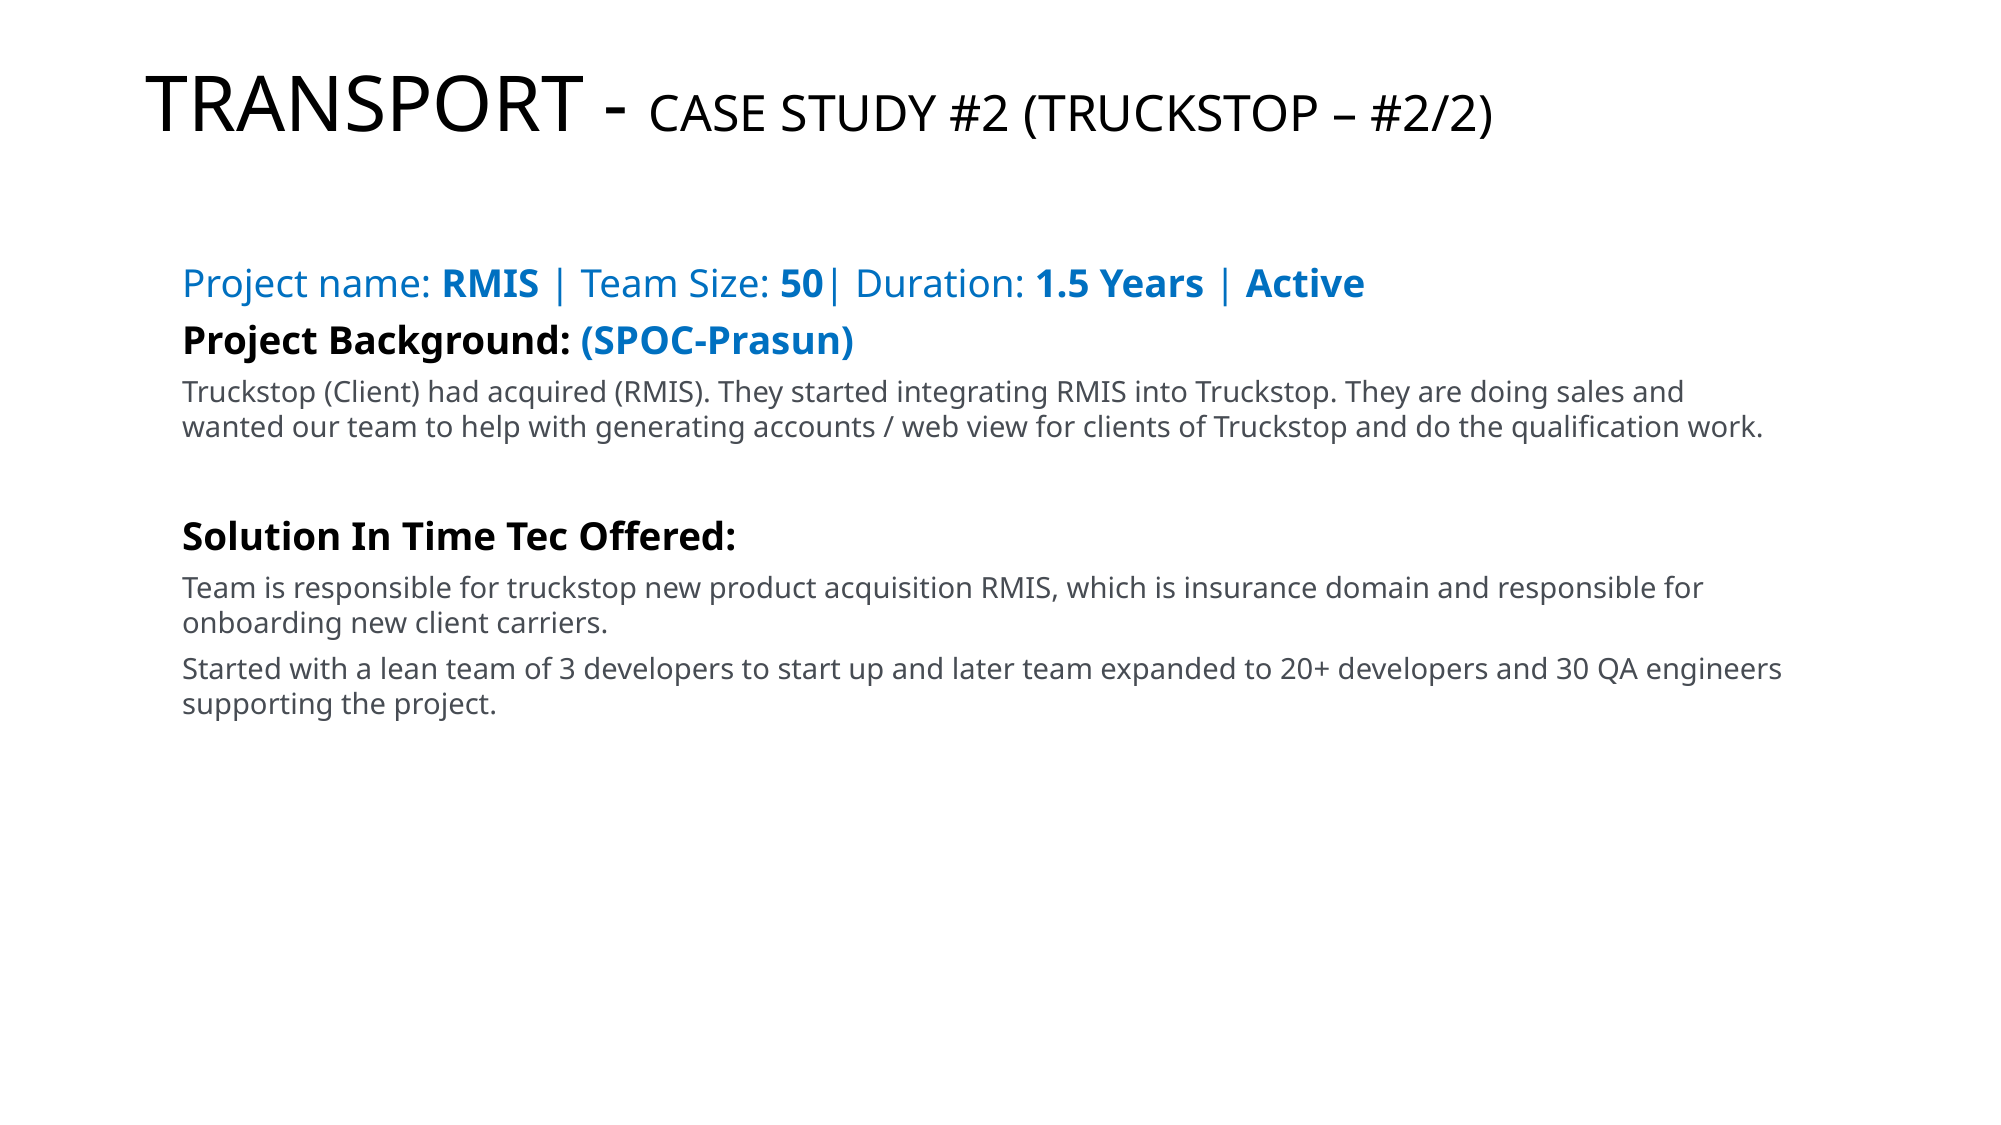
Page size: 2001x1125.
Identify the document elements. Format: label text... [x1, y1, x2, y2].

text_box Project name: RMIS | Team Size: 50| Duration: 1.5 Years | Active Project Background: (SPOC-Prasun) Truckstop (Client) had acquired (RMIS). They started integrating RMIS into Truckstop. They are doing sales and wanted our team to help with generating accounts / web view for clients of Truckstop and do the qualification work. Solution In Time Tec Offered: Team is responsible for truckstop new product acquisition RMIS, which is insurance domain and responsible for onboarding new client carriers. Started with a lean team of 3 developers to start up and later team expanded to 20+ developers and 30 QA engineers supporting the project. [172, 251, 1856, 1125]
title TRANSPORT - CASE STUDY #2 (TRUCKSTOP – #2/2) [130, 36, 1931, 177]
